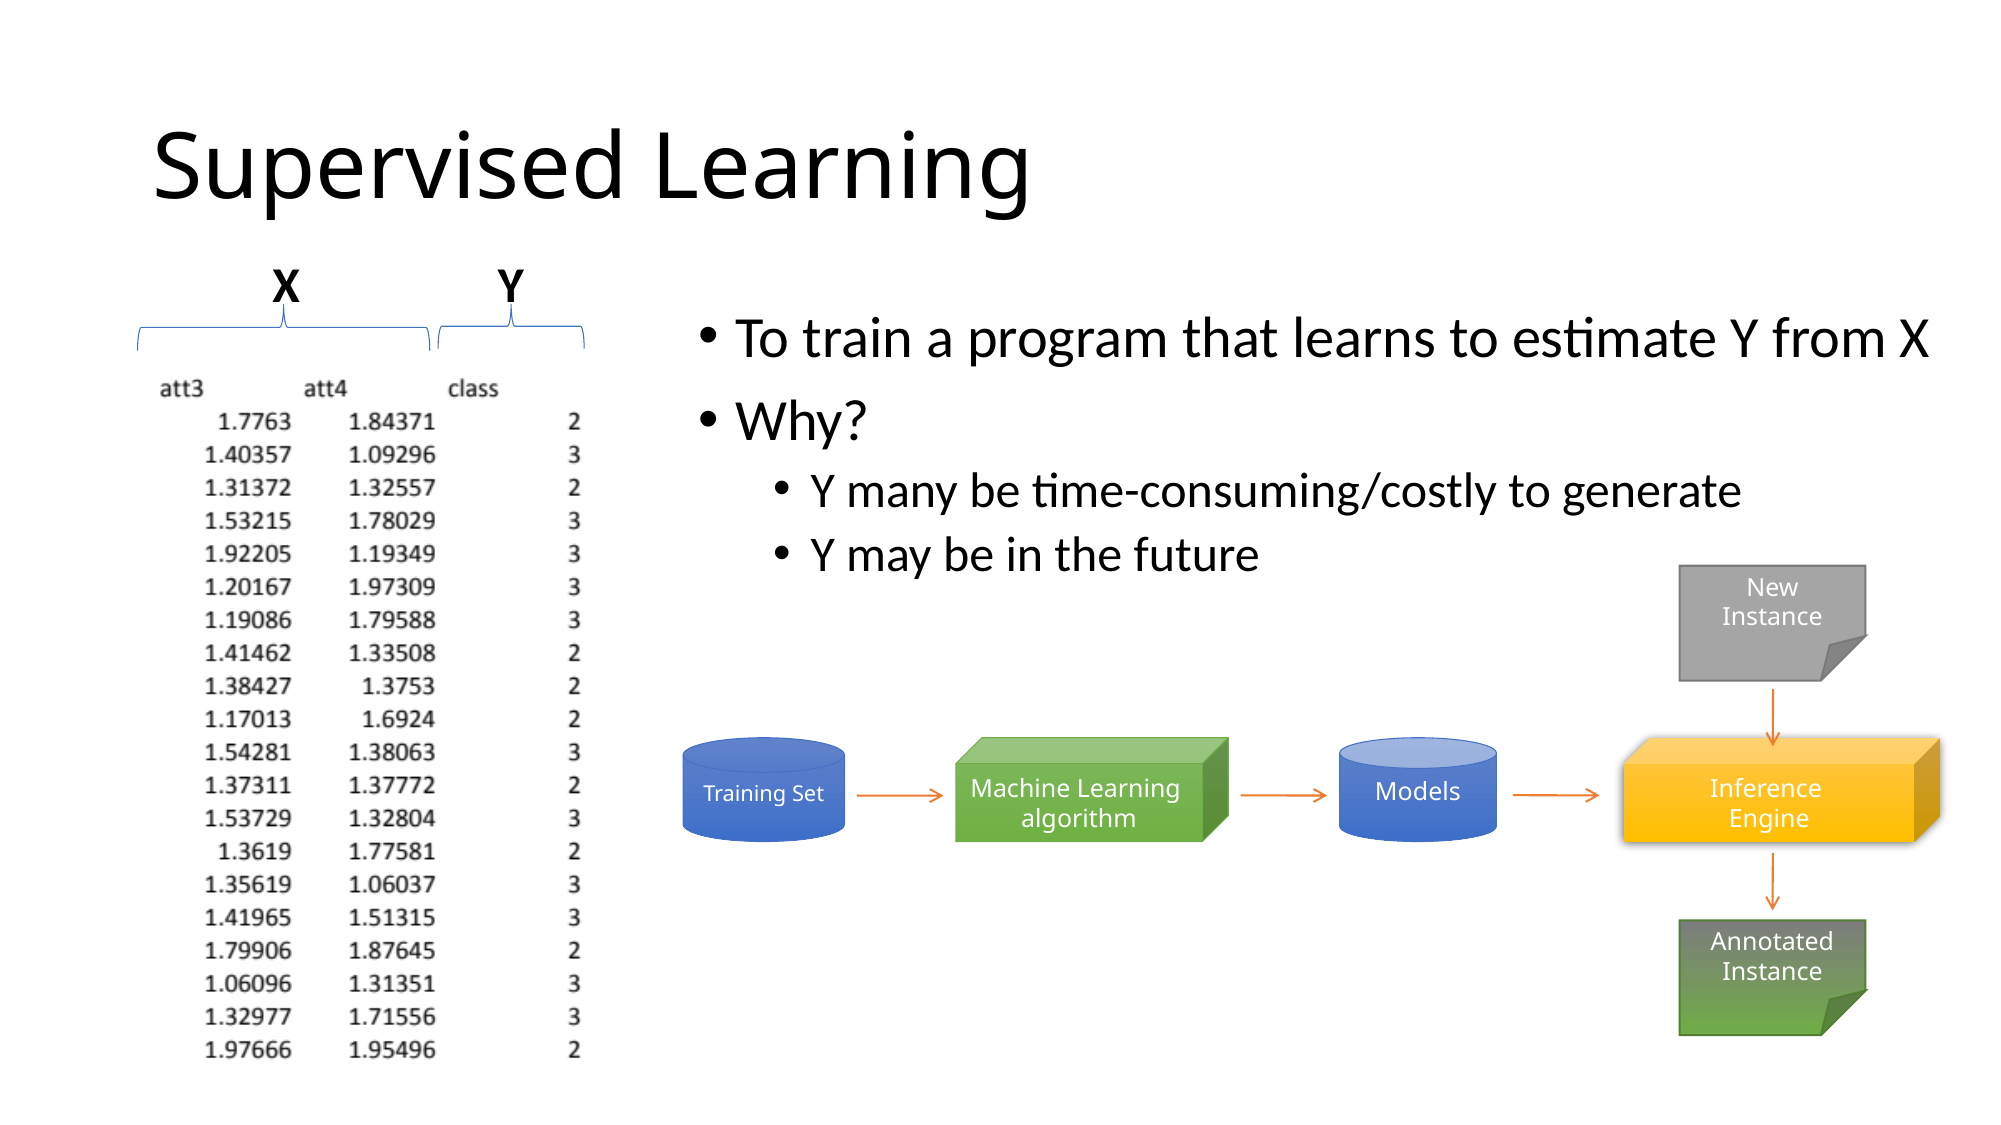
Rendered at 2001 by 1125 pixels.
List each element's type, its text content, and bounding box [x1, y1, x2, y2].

text_box [437, 321, 585, 349]
title Supervised Learning [137, 59, 1863, 278]
text_box [137, 320, 431, 351]
list To train a program that learns to estimate Y from X Why? Y many be time-consuming/costly to generate Y may be in the future [683, 299, 1973, 769]
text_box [154, 372, 585, 1067]
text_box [683, 565, 1941, 1036]
text_box Y [483, 245, 539, 321]
text_box X [257, 245, 316, 320]
